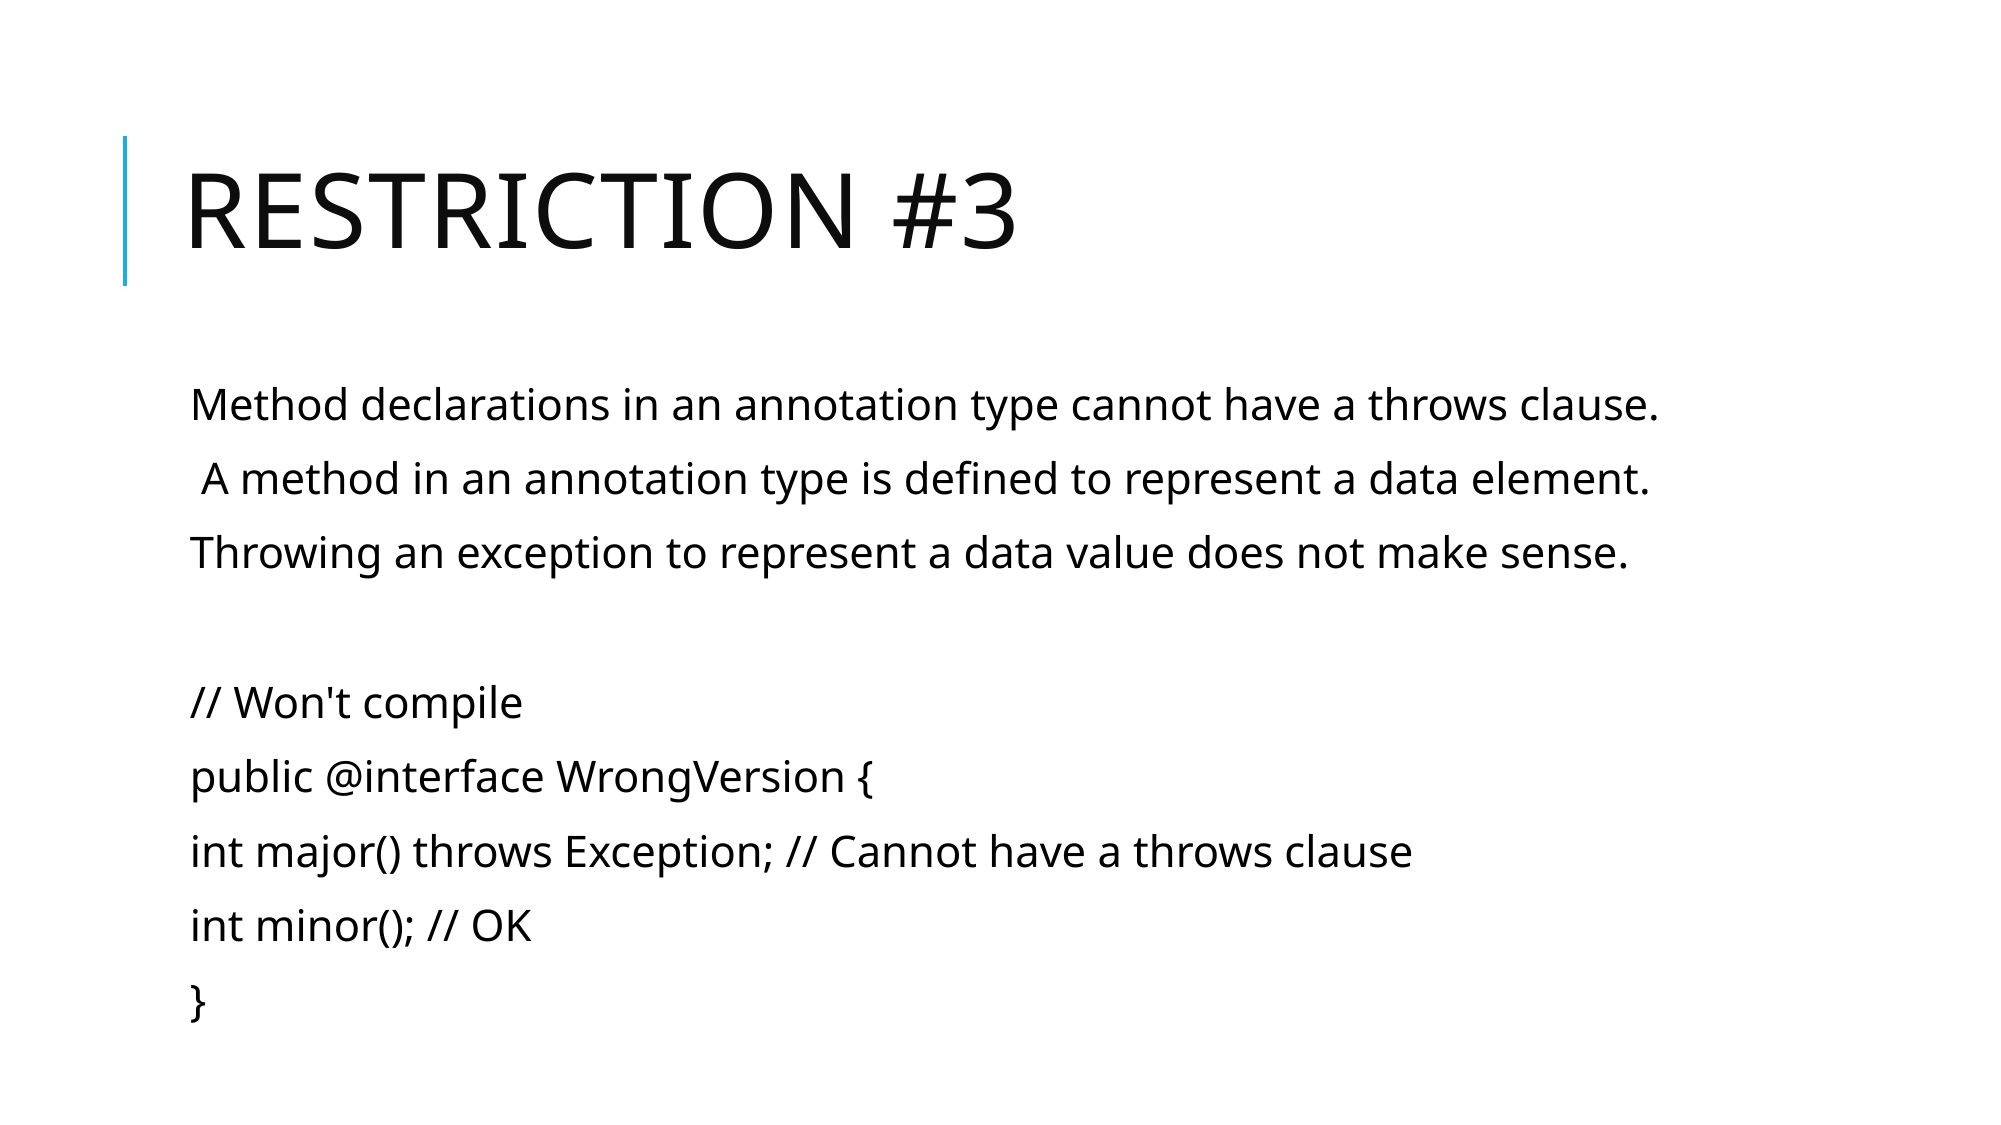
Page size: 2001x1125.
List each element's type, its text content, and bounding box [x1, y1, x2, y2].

title Restriction #3 [168, 96, 1763, 342]
list Method declarations in an annotation type cannot have a throws clause. A method in an annotation type is defined to represent a data element. Throwing an exception to represent a data value does not make sense. // Won't compile public @interface WrongVersion { int major() throws Exception; // Cannot have a throws clause int minor(); // OK } [168, 375, 1763, 1035]
